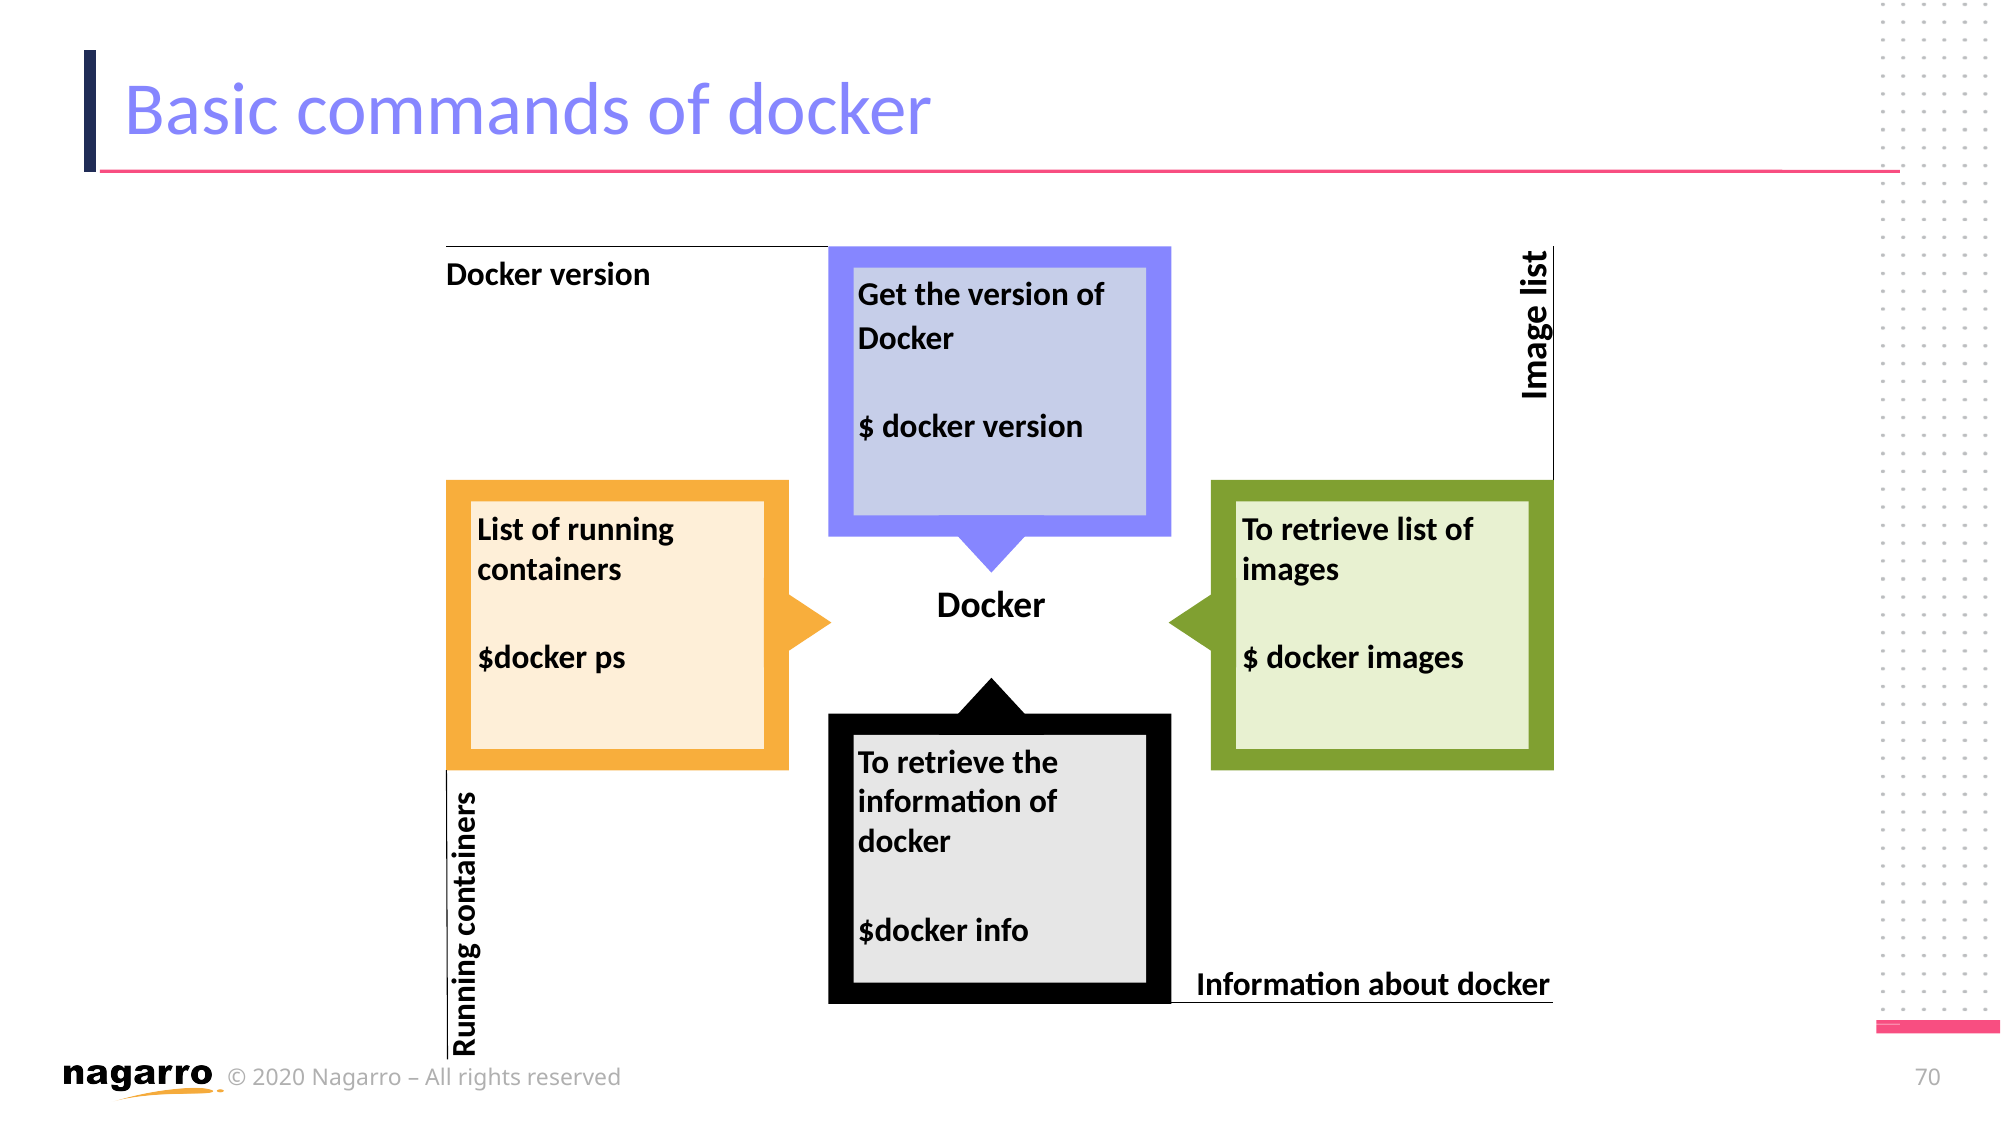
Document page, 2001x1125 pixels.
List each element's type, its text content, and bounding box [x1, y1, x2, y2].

text_box Information about docker [1196, 968, 1551, 1002]
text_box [446, 479, 832, 771]
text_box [828, 677, 1172, 1005]
picture [64, 1065, 224, 1102]
title Basic commands of docker [109, 62, 1814, 160]
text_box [1168, 479, 1554, 771]
picture [1881, 0, 2000, 1020]
text_box Docker [917, 573, 1066, 635]
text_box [828, 246, 1172, 573]
text_box Running containers [448, 791, 482, 1058]
text_box Image list [1515, 250, 1552, 401]
text_box Docker version [446, 258, 738, 293]
